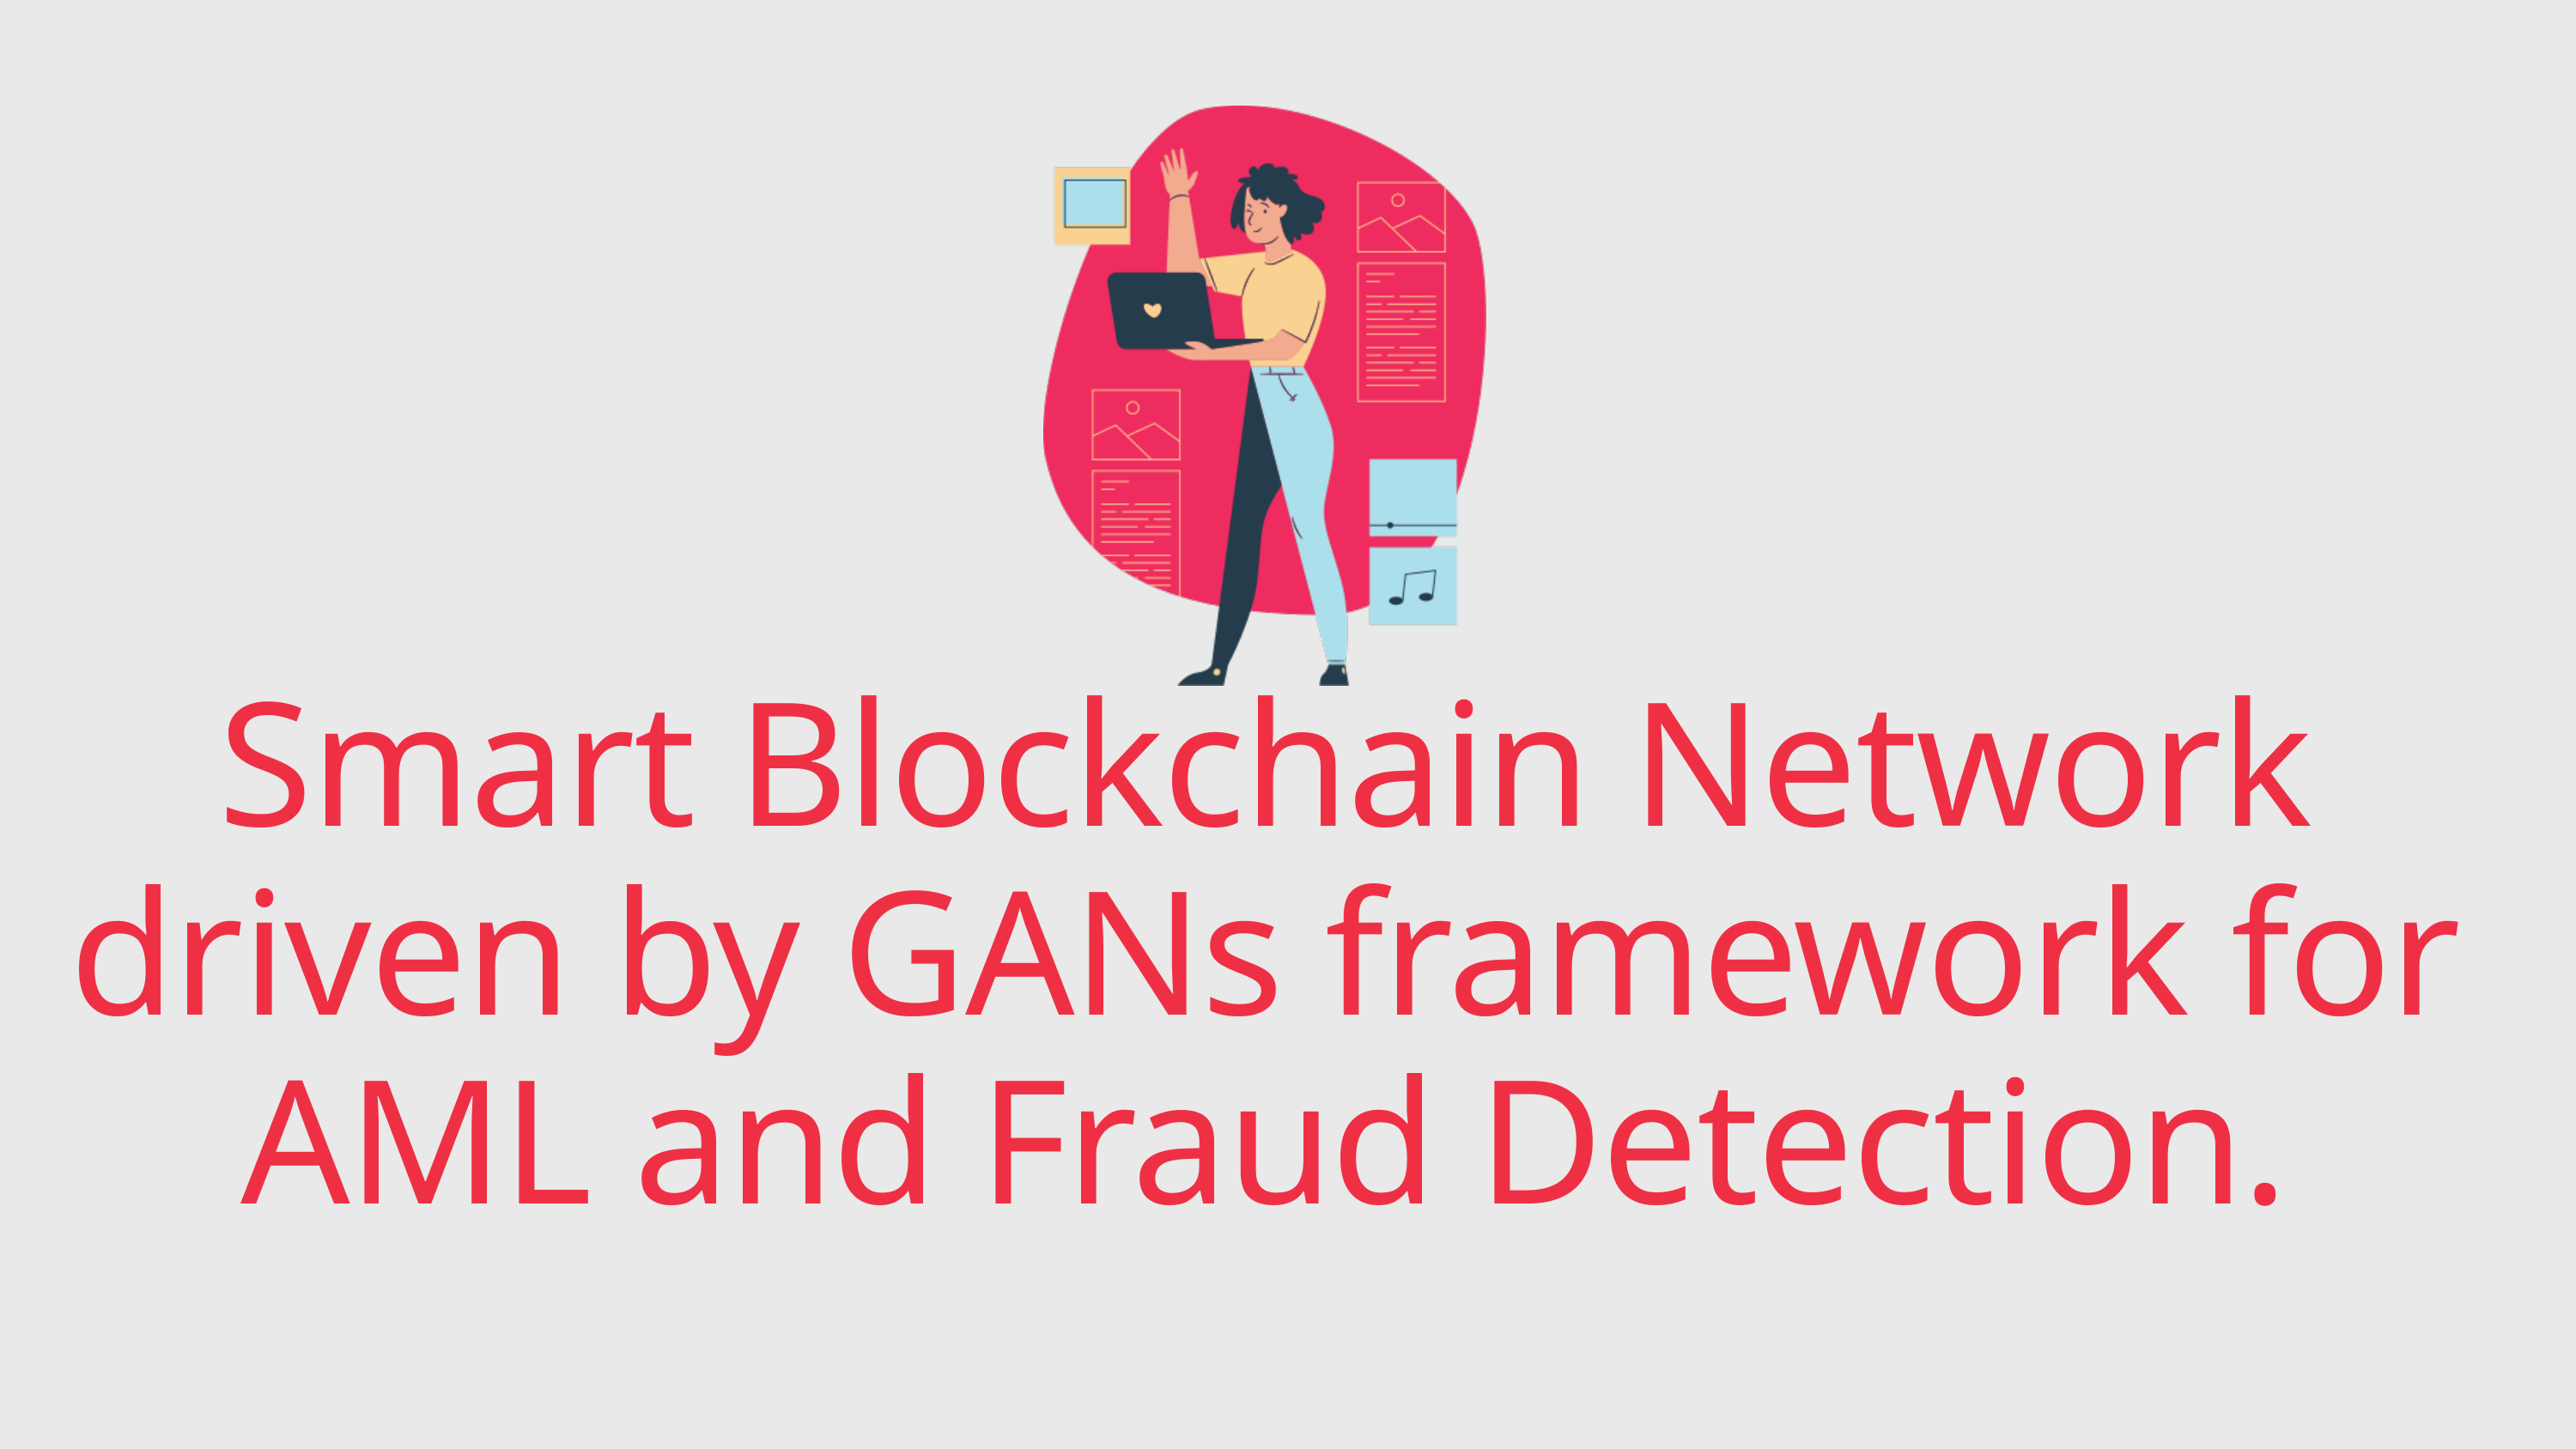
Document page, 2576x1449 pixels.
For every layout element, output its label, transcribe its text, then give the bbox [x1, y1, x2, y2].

text_box Smart Blockchain Network driven by GANs framework for AML and Fraud Detection. [28, 671, 2501, 1239]
picture [1042, 106, 1486, 686]
